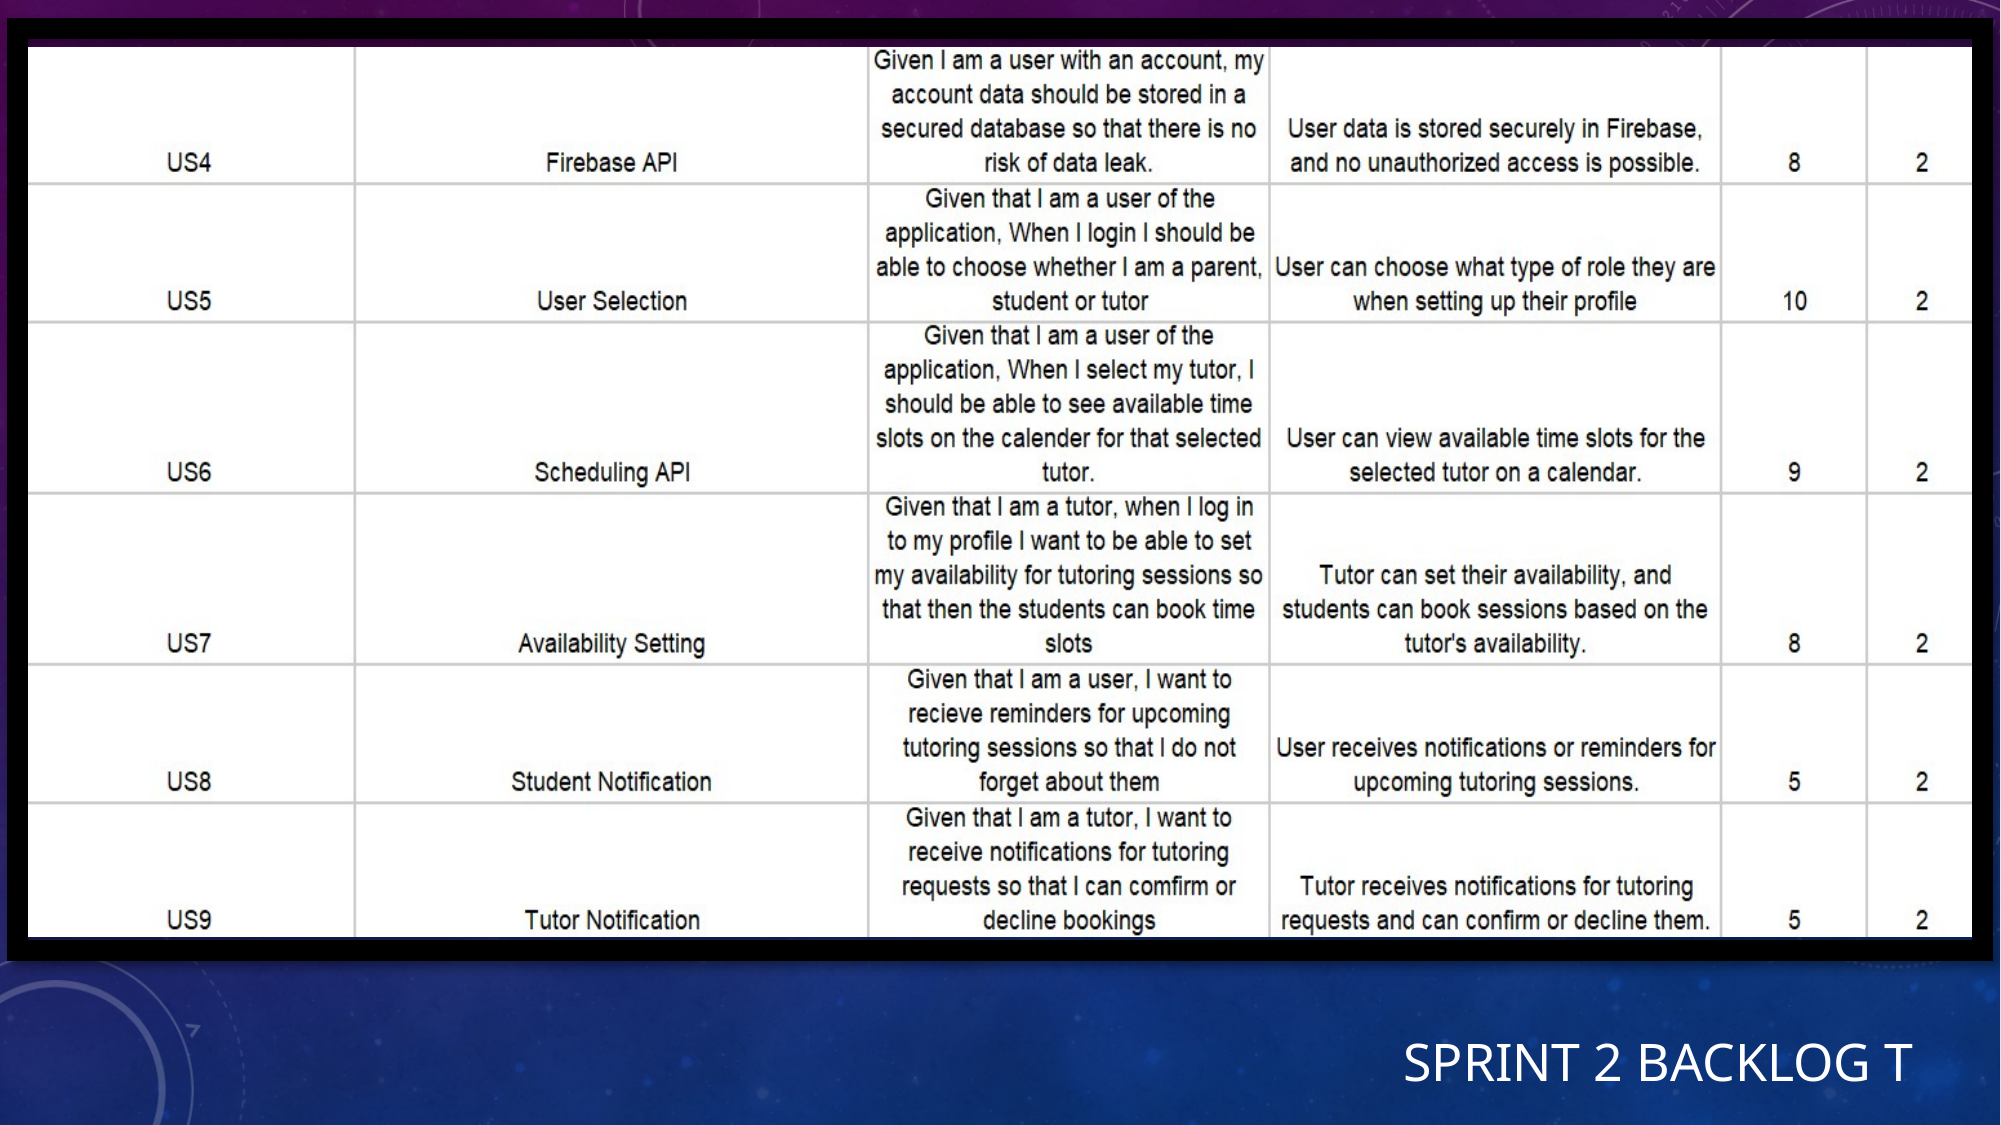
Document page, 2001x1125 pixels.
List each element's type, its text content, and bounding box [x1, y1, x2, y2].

title SpRint 2 Backlog T [1388, 1007, 1931, 1100]
picture [0, 0, 2001, 1125]
